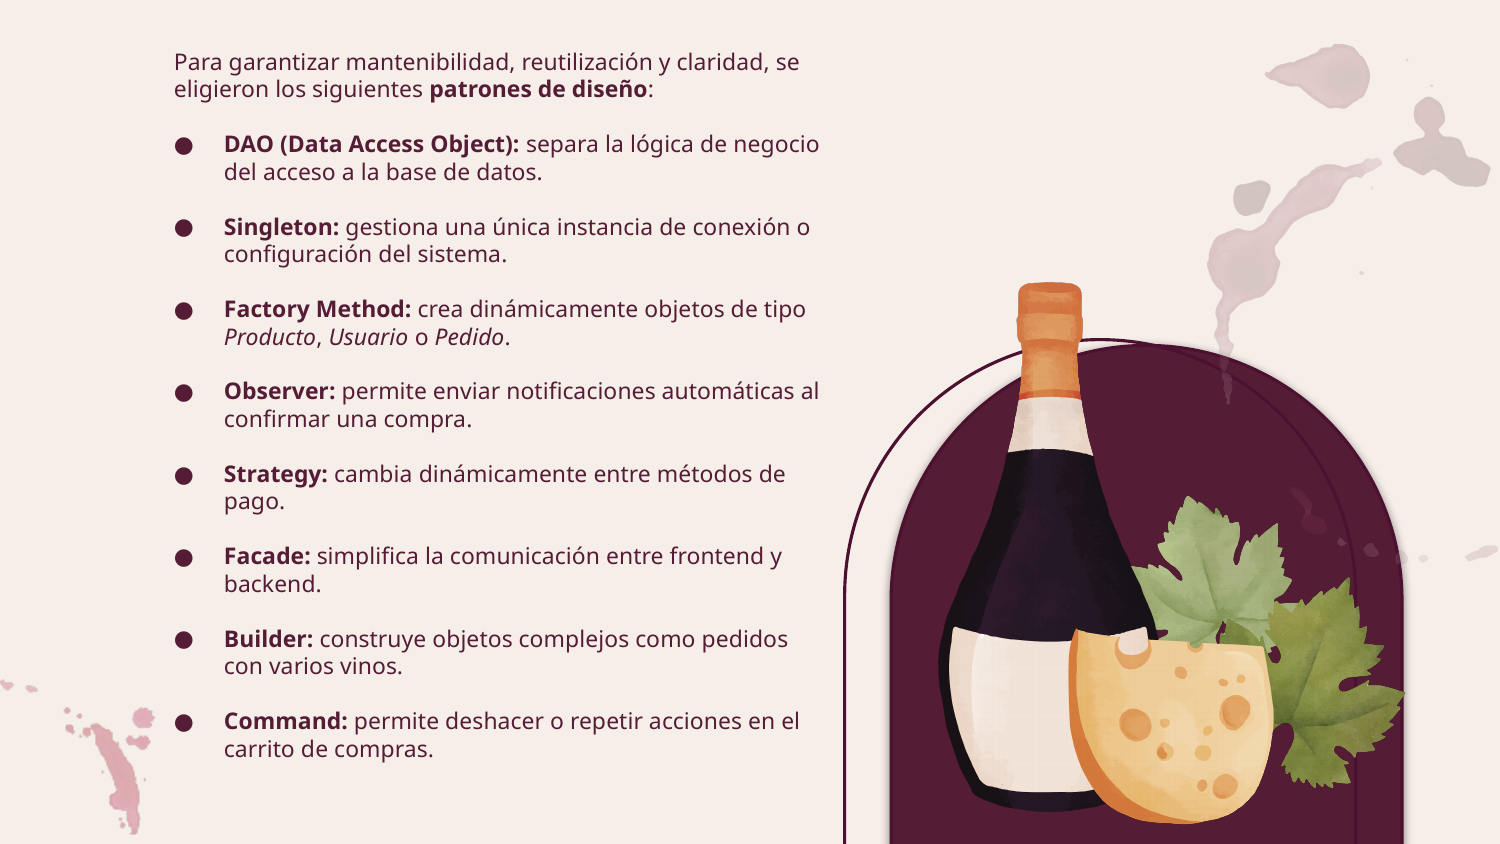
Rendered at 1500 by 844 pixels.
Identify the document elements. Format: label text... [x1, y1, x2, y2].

list Para garantizar mantenibilidad, reutilización y claridad, se eligieron los siguientes patrones de diseño: DAO (Data Access Object): separa la lógica de negocio del acceso a la base de datos. Singleton: gestiona una única instancia de conexión o configuración del sistema. Factory Method: crea dinámicamente objetos de tipo Producto, Usuario o Pedido. Observer: permite enviar notificaciones automáticas al confirmar una compra. Strategy: cambia dinámicamente entre métodos de pago. Facade: simplifica la comunicación entre frontend y backend. Builder: construye objetos complejos como pedidos con varios vinos. Command: permite deshacer o repetir acciones en el carrito de compras. [133, 105, 837, 844]
picture [923, 43, 1500, 844]
text_box [844, 415, 918, 844]
